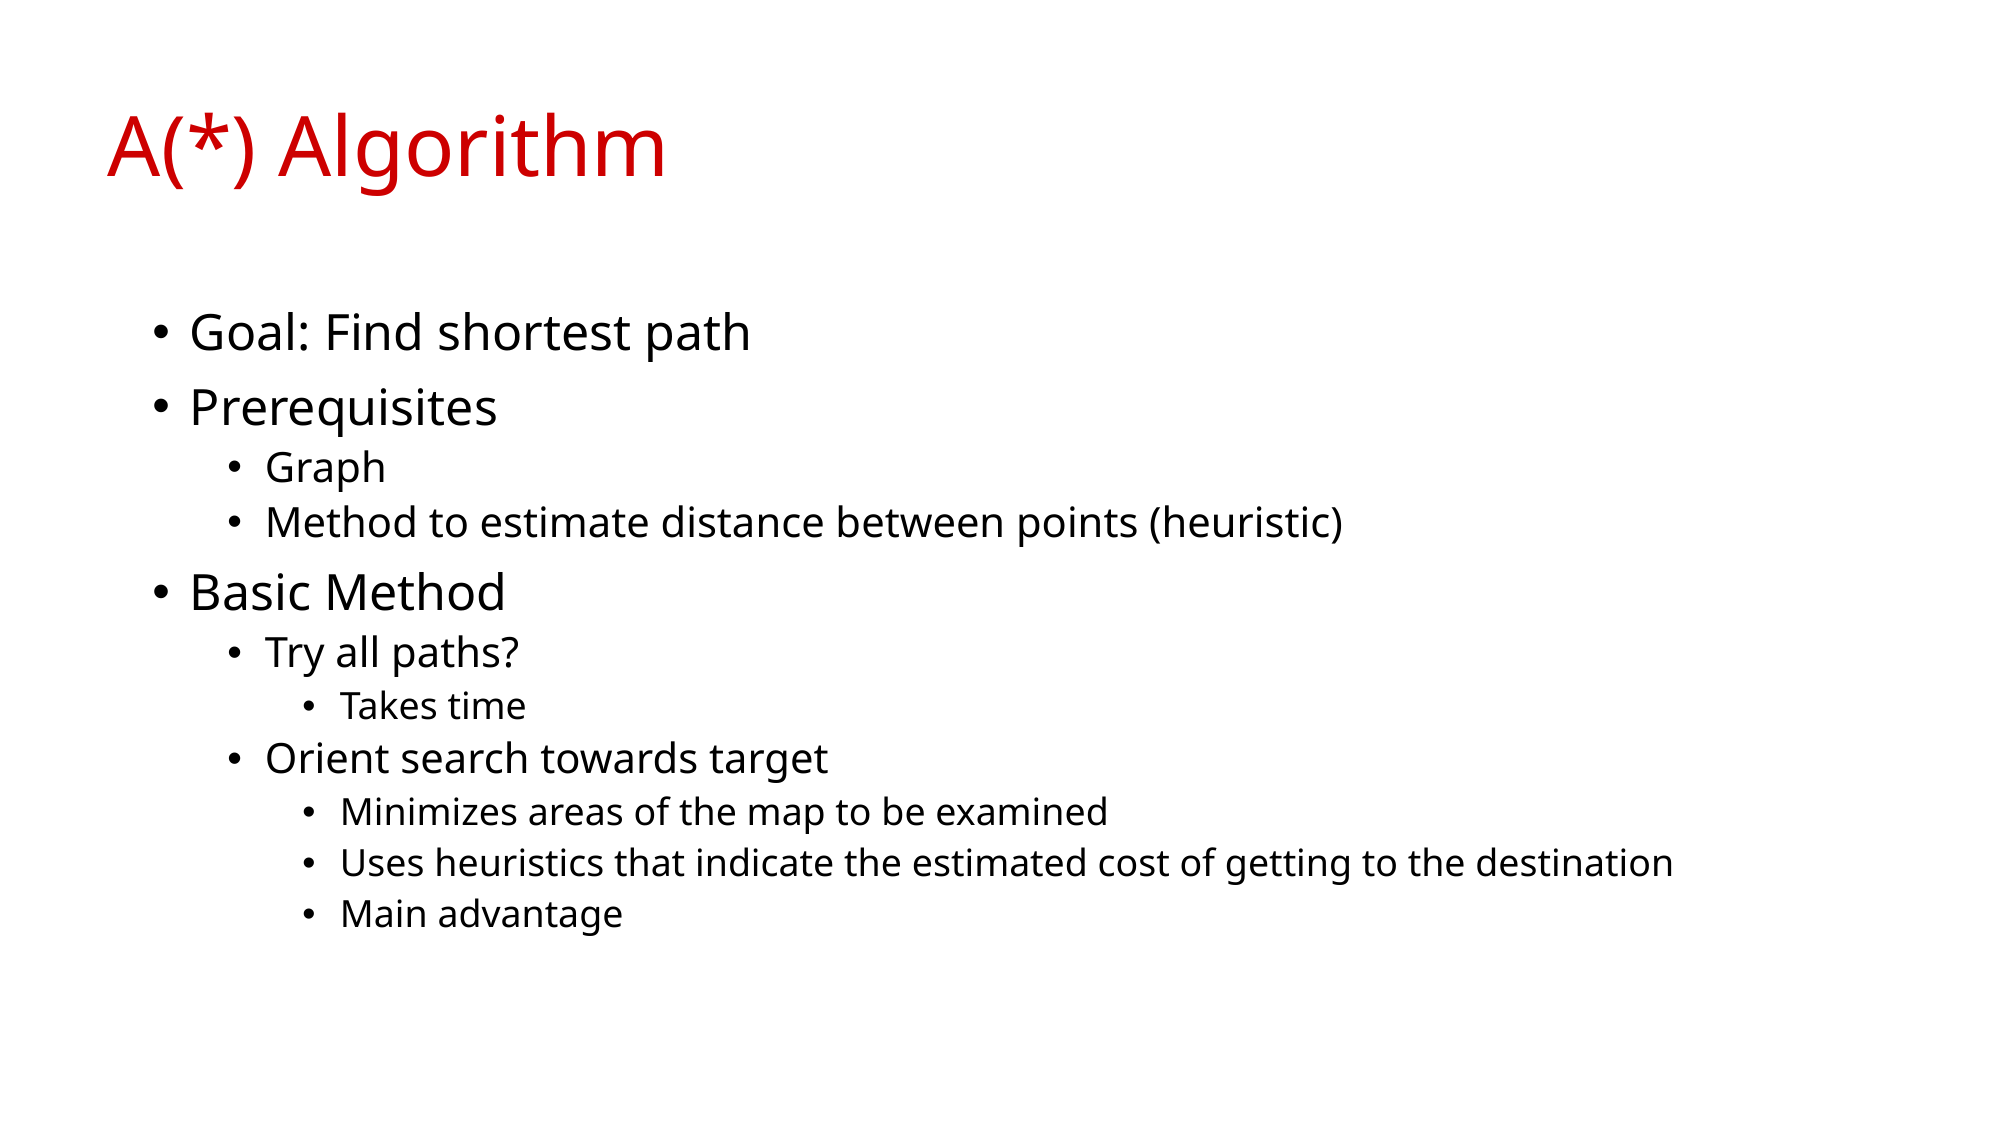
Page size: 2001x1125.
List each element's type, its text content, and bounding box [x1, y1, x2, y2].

title A(*) Algorithm [92, 41, 1818, 259]
list Goal: Find shortest path Prerequisites Graph Method to estimate distance between points (heuristic) Basic Method Try all paths? Takes time Orient search towards target Minimizes areas of the map to be examined Uses heuristics that indicate the estimated cost of getting to the destination Main advantage [137, 299, 1863, 1014]
